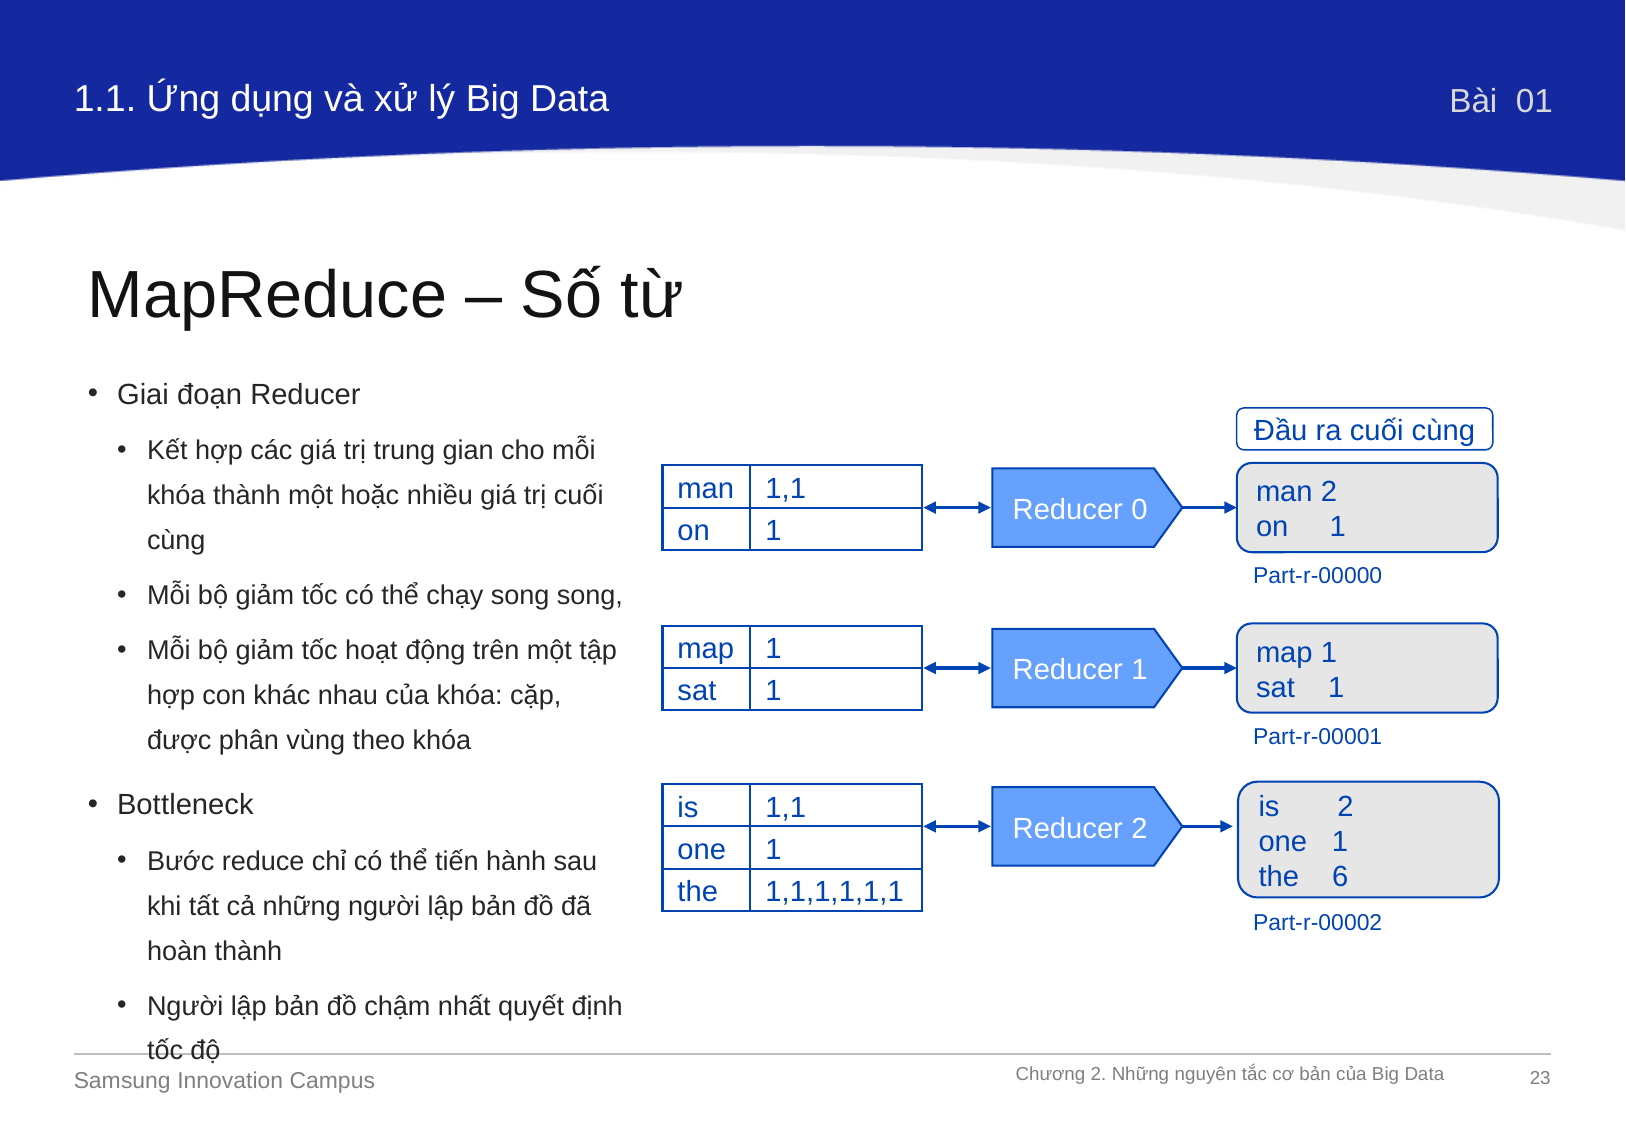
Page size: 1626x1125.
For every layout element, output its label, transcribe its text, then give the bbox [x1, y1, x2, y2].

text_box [662, 407, 1500, 944]
list MapReduce – Số từ [87, 249, 1531, 331]
picture [0, 0, 1625, 1125]
list Giai đoạn Reducer Kết hợp các giá trị trung gian cho mỗi khóa thành một hoặc nhiều giá trị cuối cùng Mỗi bộ giảm tốc có thể chạy song song, Mỗi bộ giảm tốc hoạt động trên một tập hợp con khác nhau của khóa: cặp, được phân vùng theo khóa Bottleneck Bước reduce chỉ có thể tiến hành sau khi tất cả những người lập bản đồ đã hoàn thành Người lập bản đồ chậm nhất quyết định tốc độ [87, 365, 628, 516]
list Bài 01 [1423, 79, 1554, 120]
list 1.1. Ứng dụng và xử lý Big Data [73, 73, 1308, 119]
